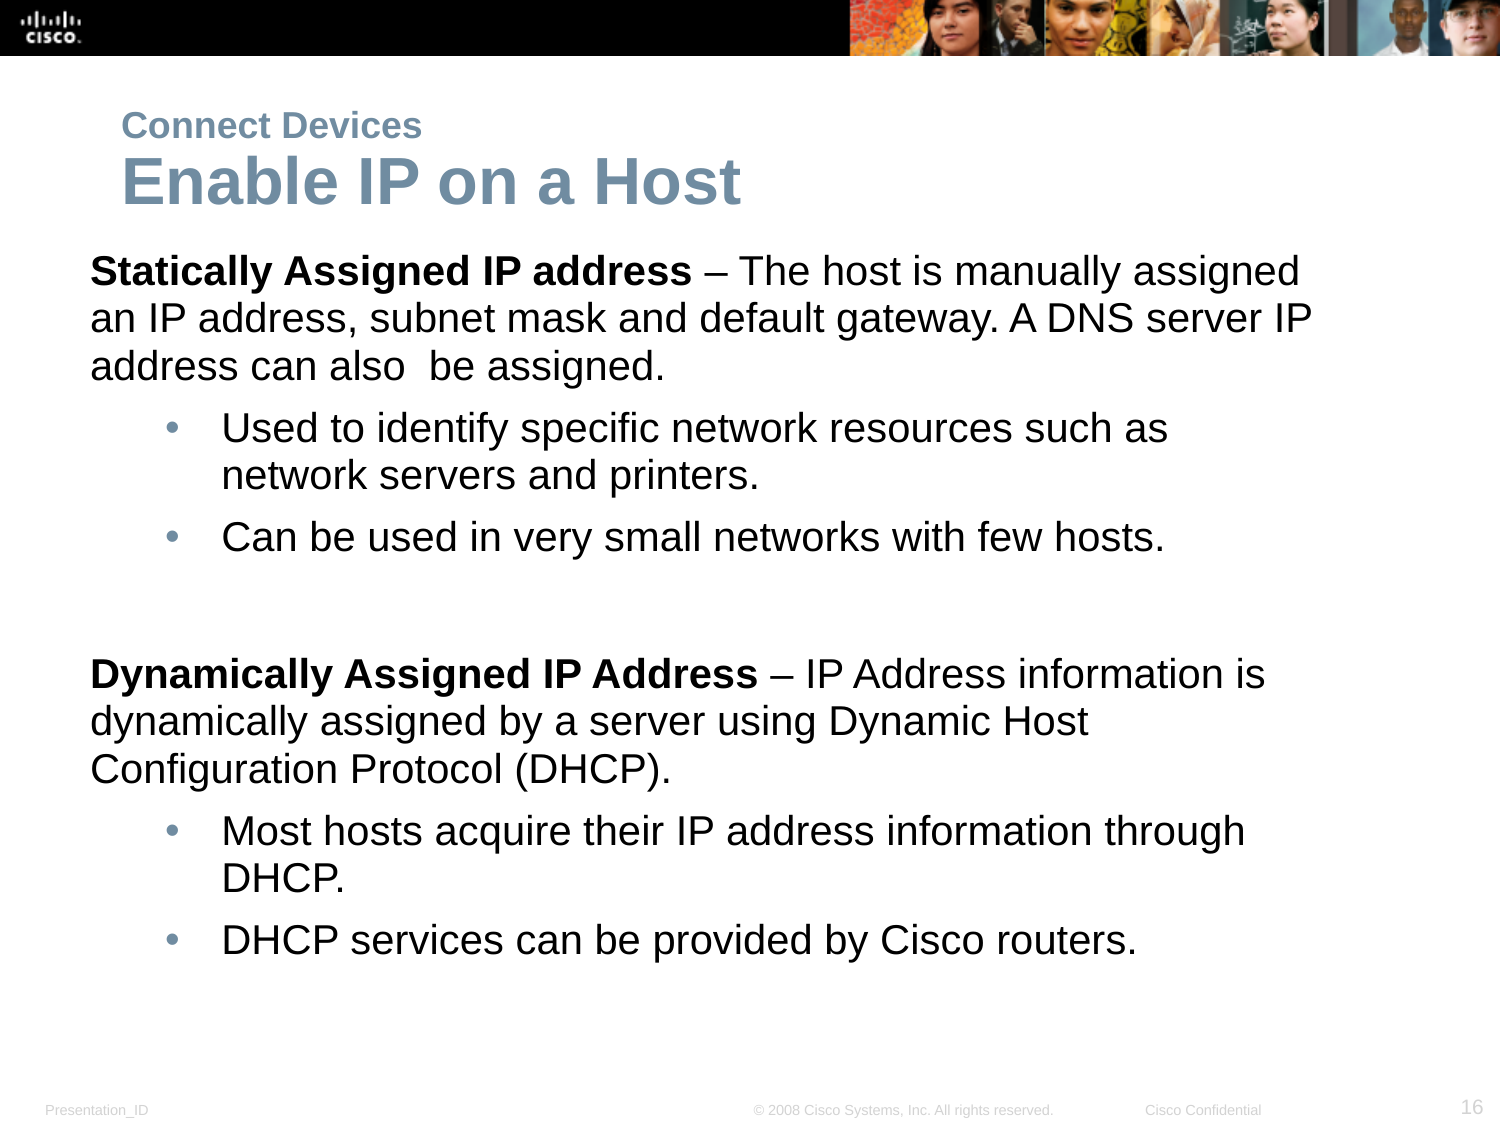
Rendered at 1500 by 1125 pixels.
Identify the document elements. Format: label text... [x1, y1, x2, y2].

picture [0, 0, 1500, 56]
title Connect Devices Enable IP on a Host [107, 87, 1444, 226]
list Statically Assigned IP address – The host is manually assigned an IP address, subnet mask and default gateway. A DNS server IP address can also be assigned. Used to identify specific network resources such as network servers and printers. Can be used in very small networks with few hosts. Dynamically Assigned IP Address – IP Address information is dynamically assigned by a server using Dynamic Host Configuration Protocol (DHCP). Most hosts acquire their IP address information through DHCP. DHCP services can be provided by Cisco routers. [76, 240, 1334, 1024]
